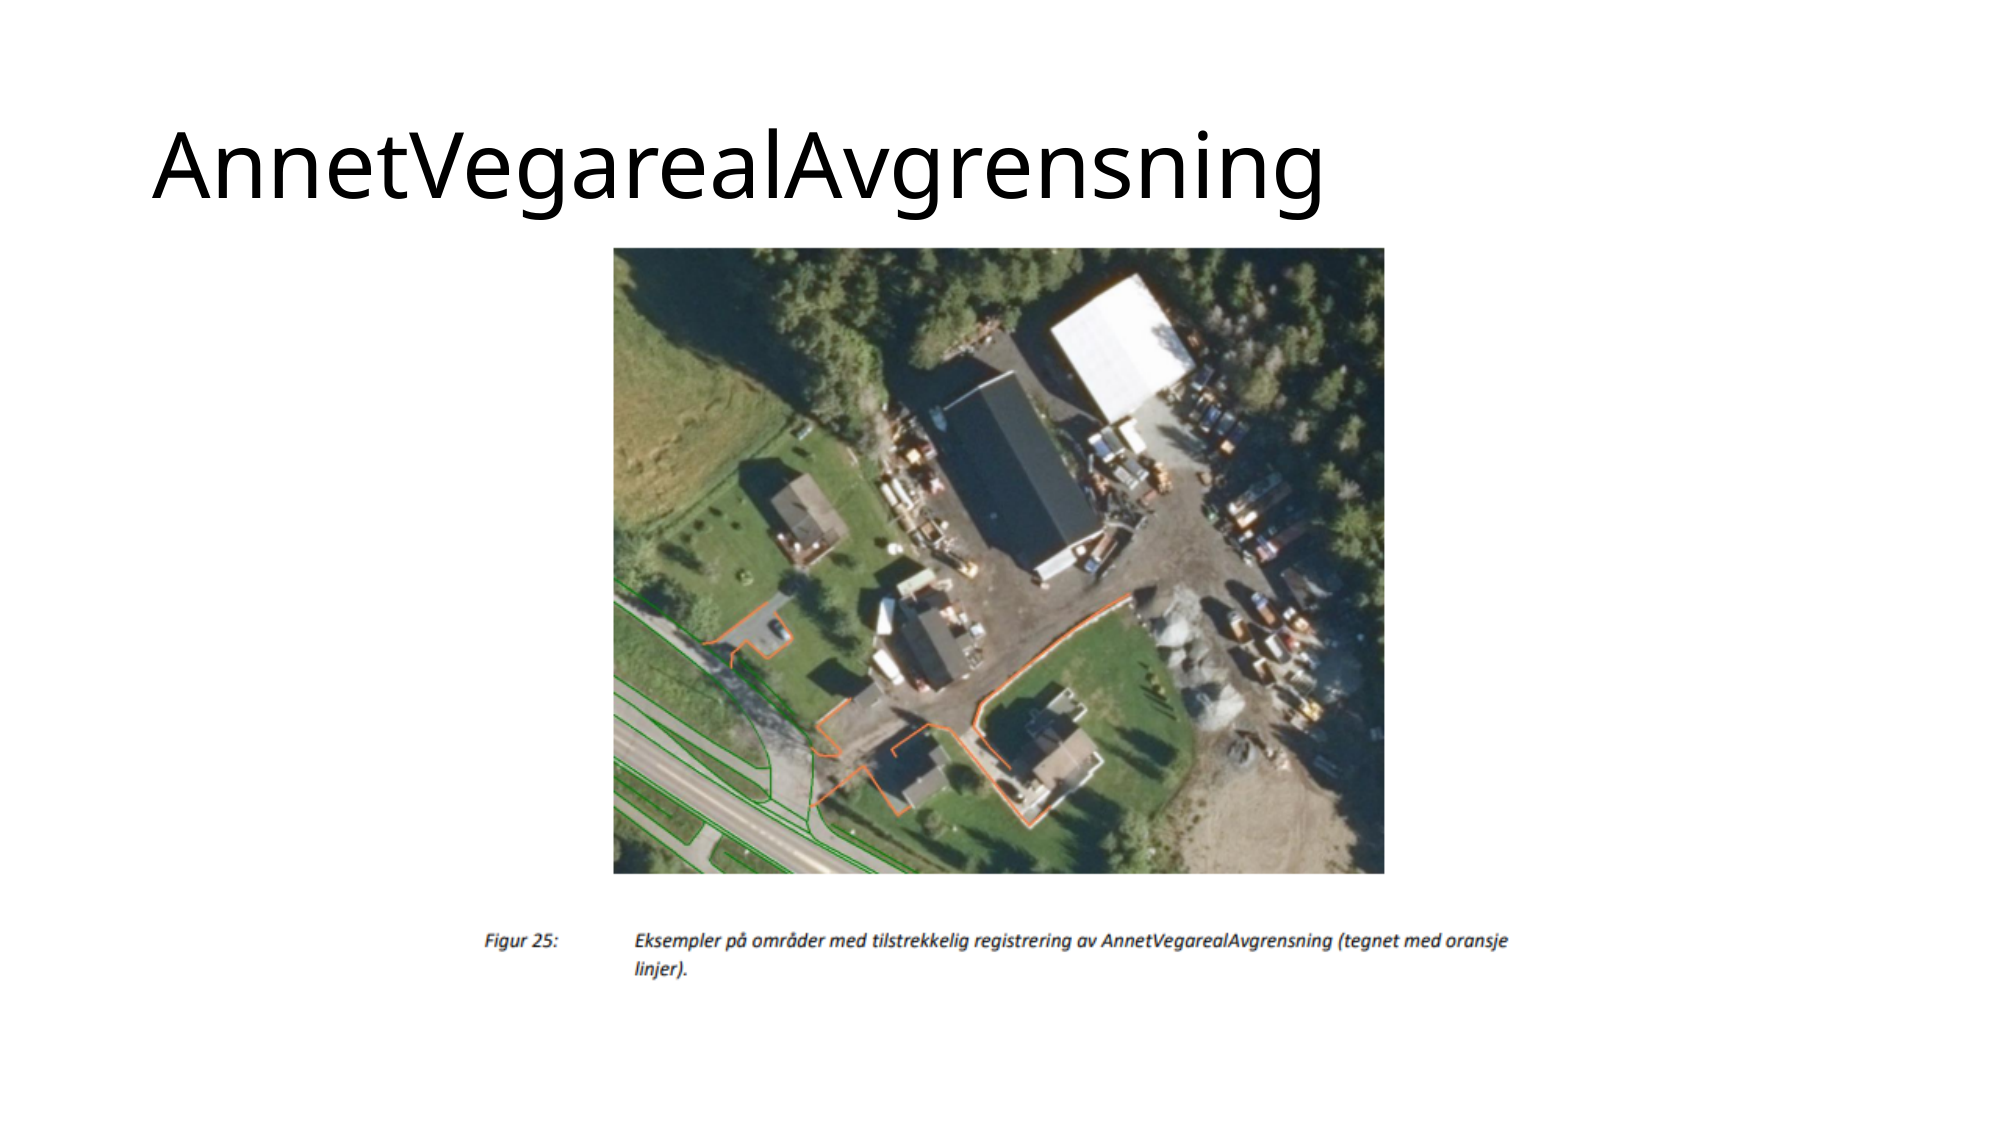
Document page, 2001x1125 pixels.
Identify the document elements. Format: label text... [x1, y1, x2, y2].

picture [479, 919, 1521, 993]
title AnnetVegarealAvgrensning [137, 59, 1863, 278]
picture [606, 242, 1394, 883]
